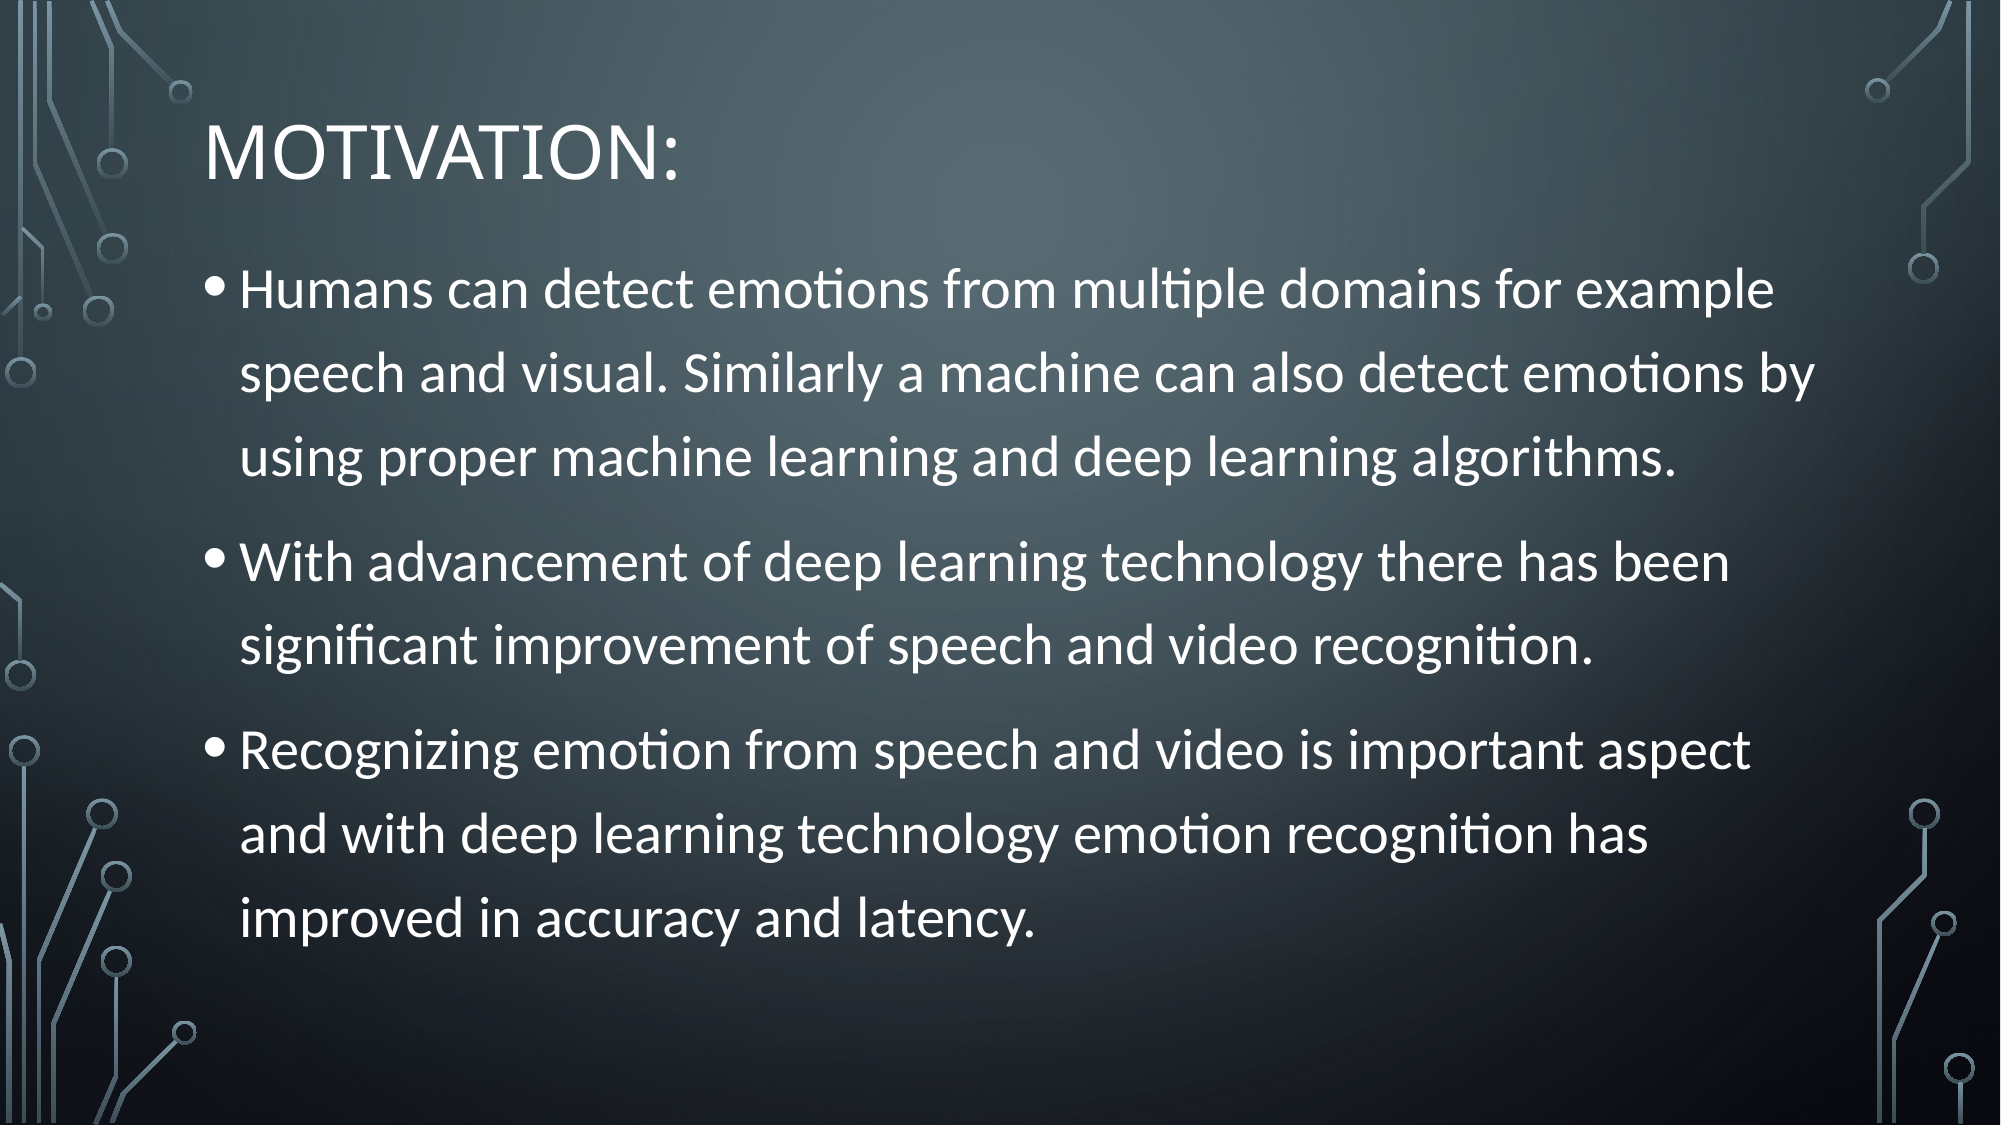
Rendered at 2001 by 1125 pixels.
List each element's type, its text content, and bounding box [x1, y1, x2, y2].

list Humans can detect emotions from multiple domains for example speech and visual. Similarly a machine can also detect emotions by using proper machine learning and deep learning algorithms. With advancement of deep learning technology there has been significant improvement of speech and video recognition. Recognizing emotion from speech and video is important aspect and with deep learning technology emotion recognition has improved in accuracy and latency. [187, 229, 1866, 1065]
title MOTIVATION: [187, 34, 1813, 229]
